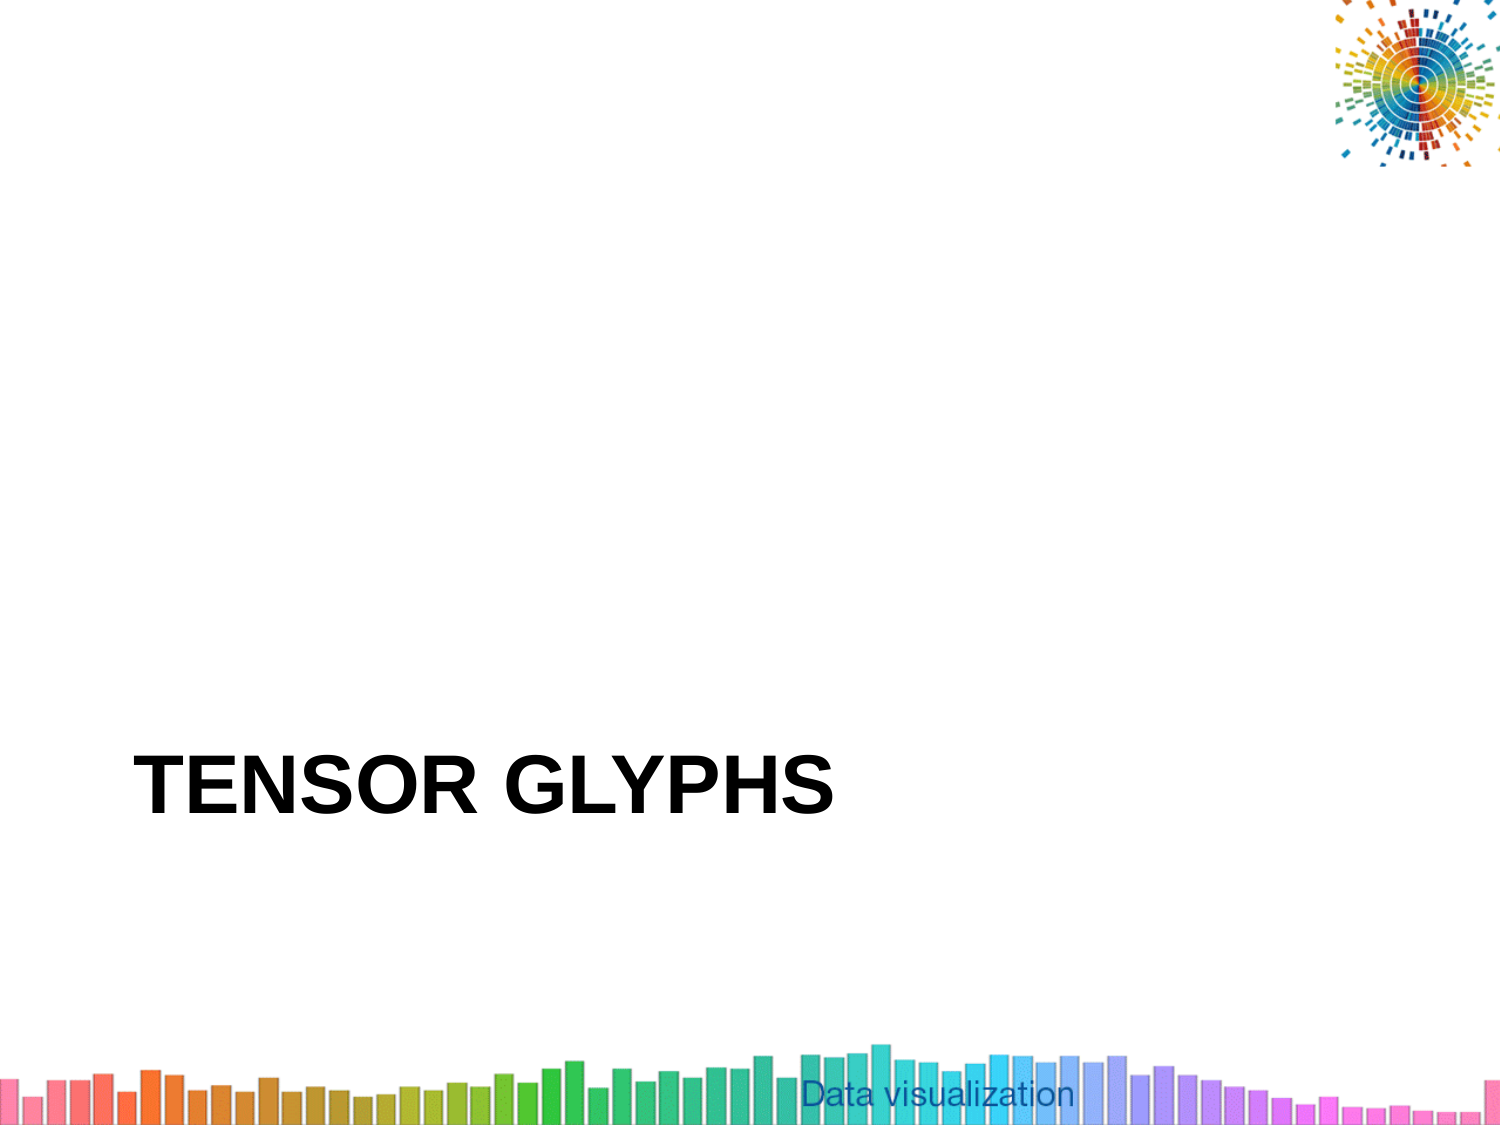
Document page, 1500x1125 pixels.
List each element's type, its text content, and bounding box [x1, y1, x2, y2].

title tensor glyphs [118, 722, 1394, 947]
picture [0, 0, 1500, 1125]
